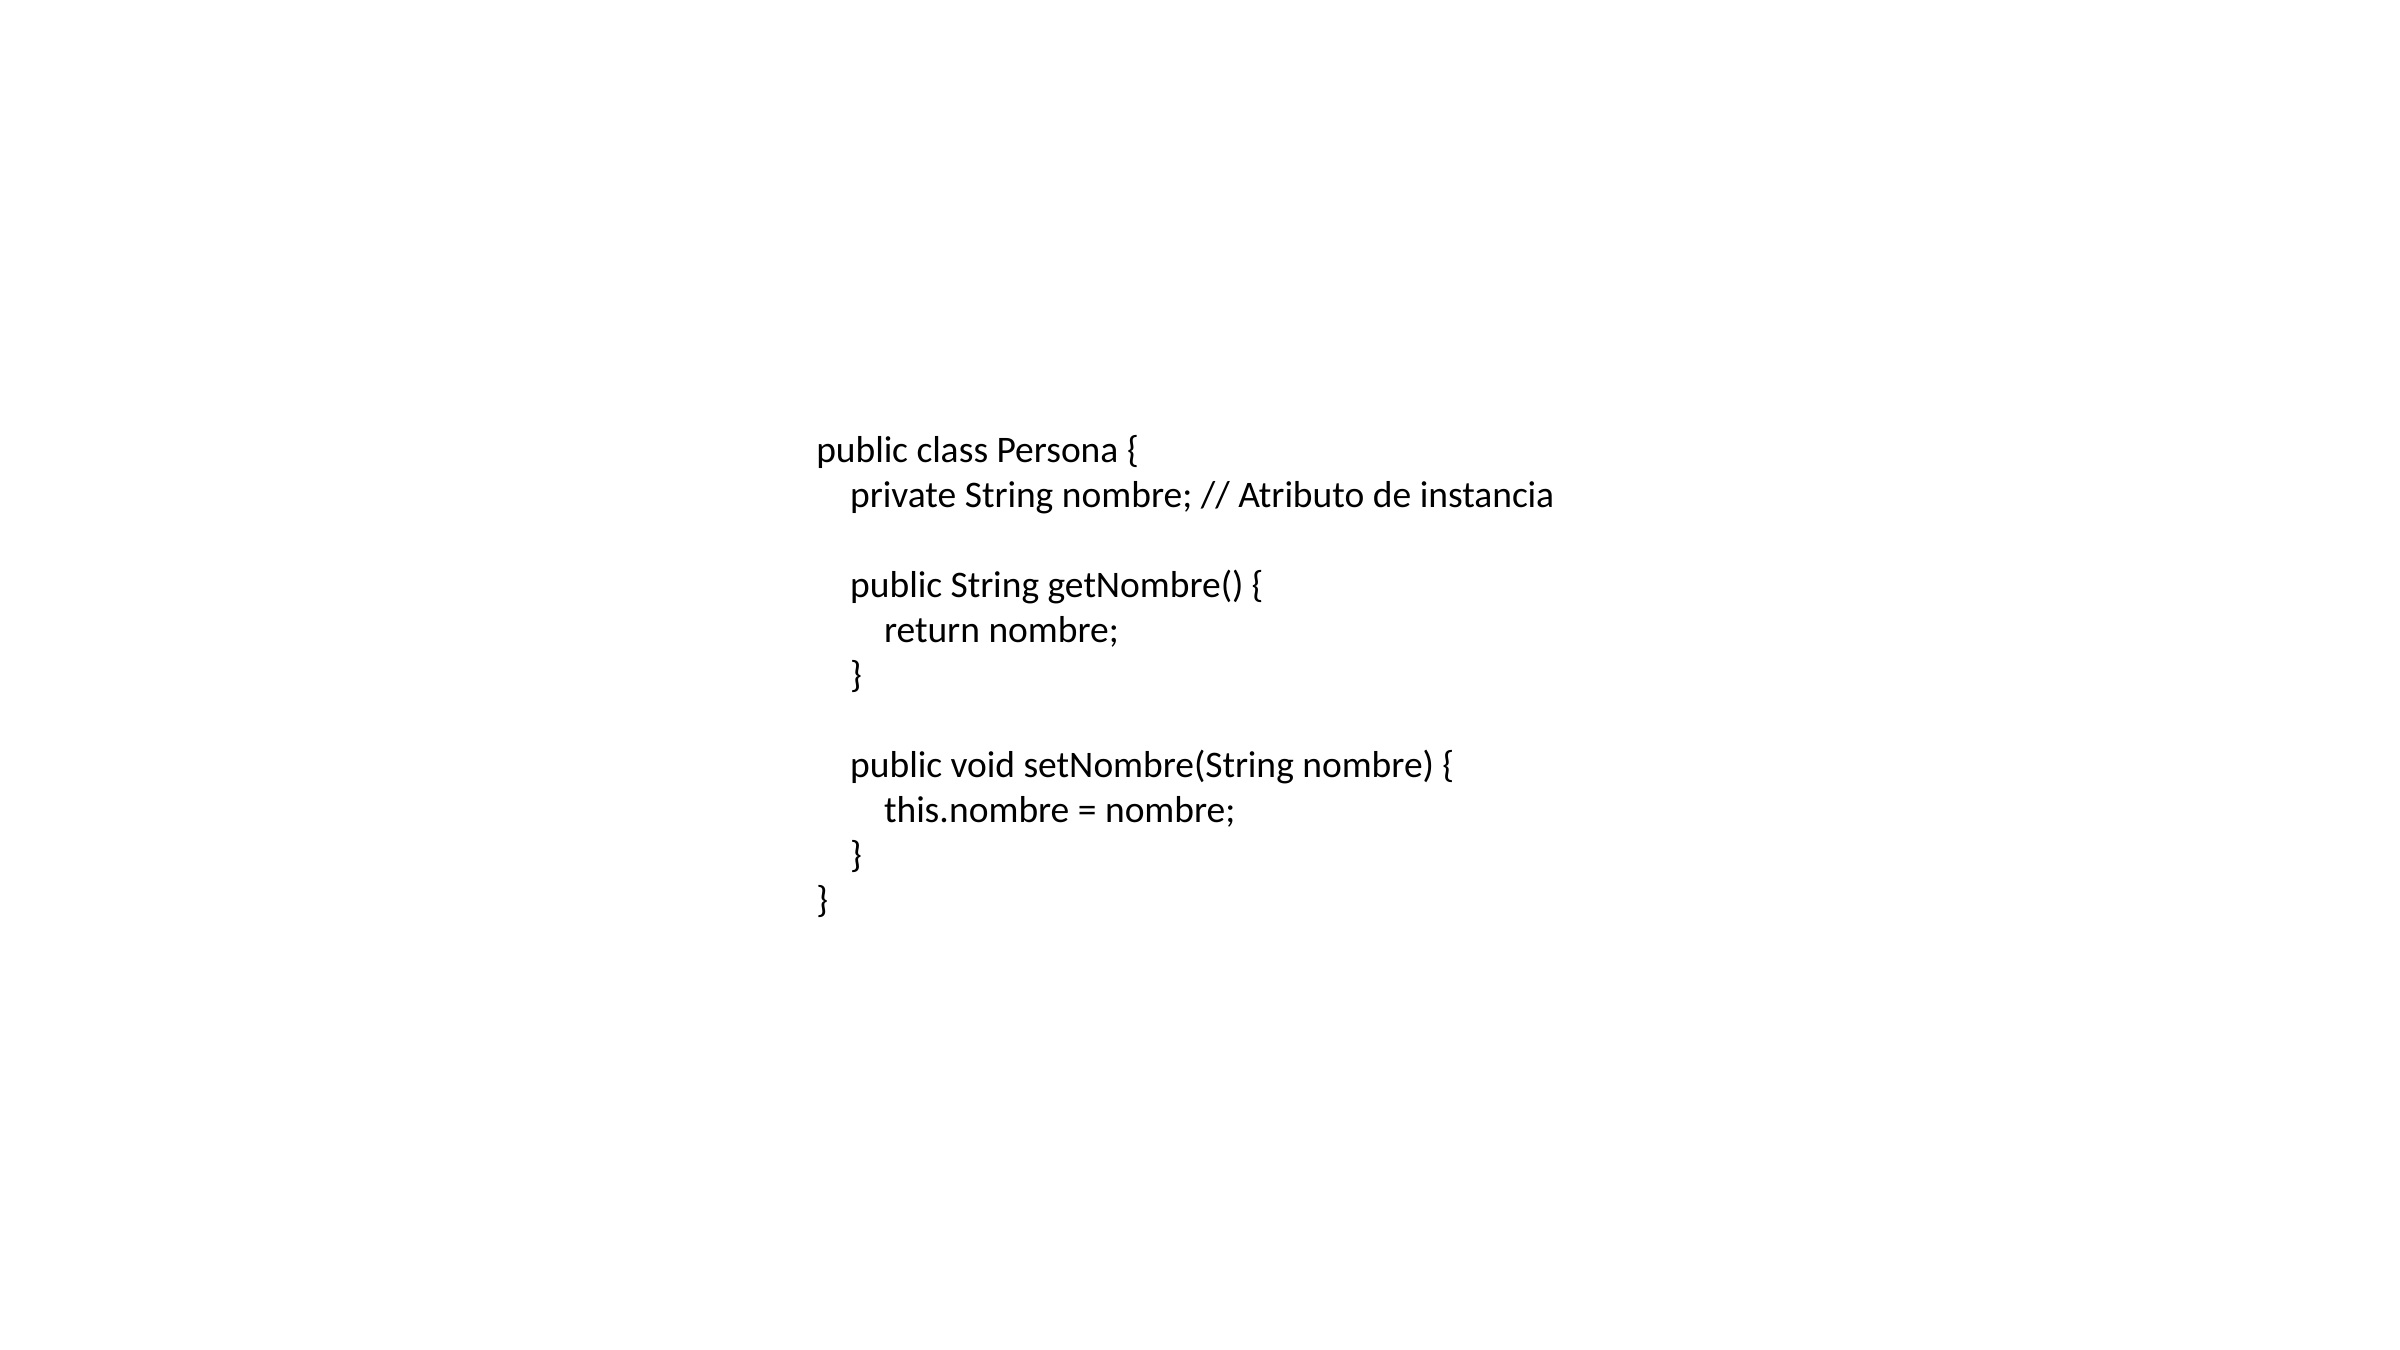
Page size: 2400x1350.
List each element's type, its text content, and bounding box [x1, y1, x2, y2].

text_box public class Persona { private String nombre; // Atributo de instancia public String getNombre() { return nombre; } public void setNombre(String nombre) { this.nombre = nombre; } } [801, 417, 1599, 928]
